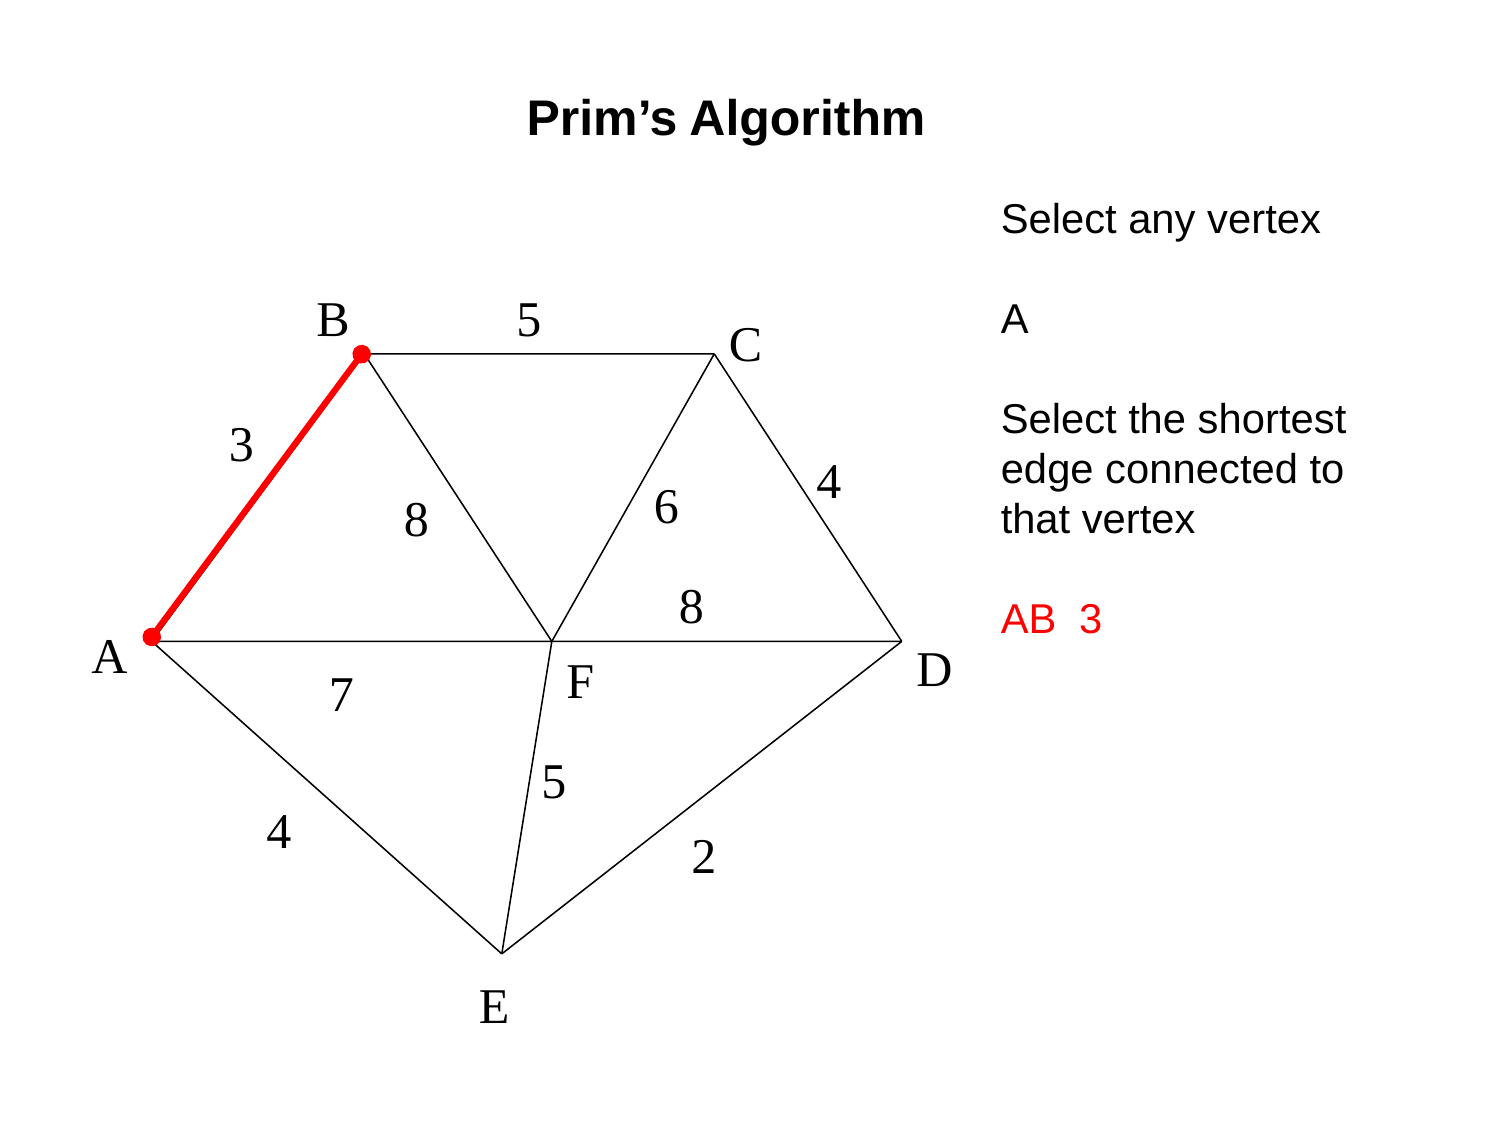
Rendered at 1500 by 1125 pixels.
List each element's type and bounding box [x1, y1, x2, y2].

text_box [76, 278, 977, 1042]
text_box [135, 78, 1317, 153]
text_box [986, 184, 1424, 800]
